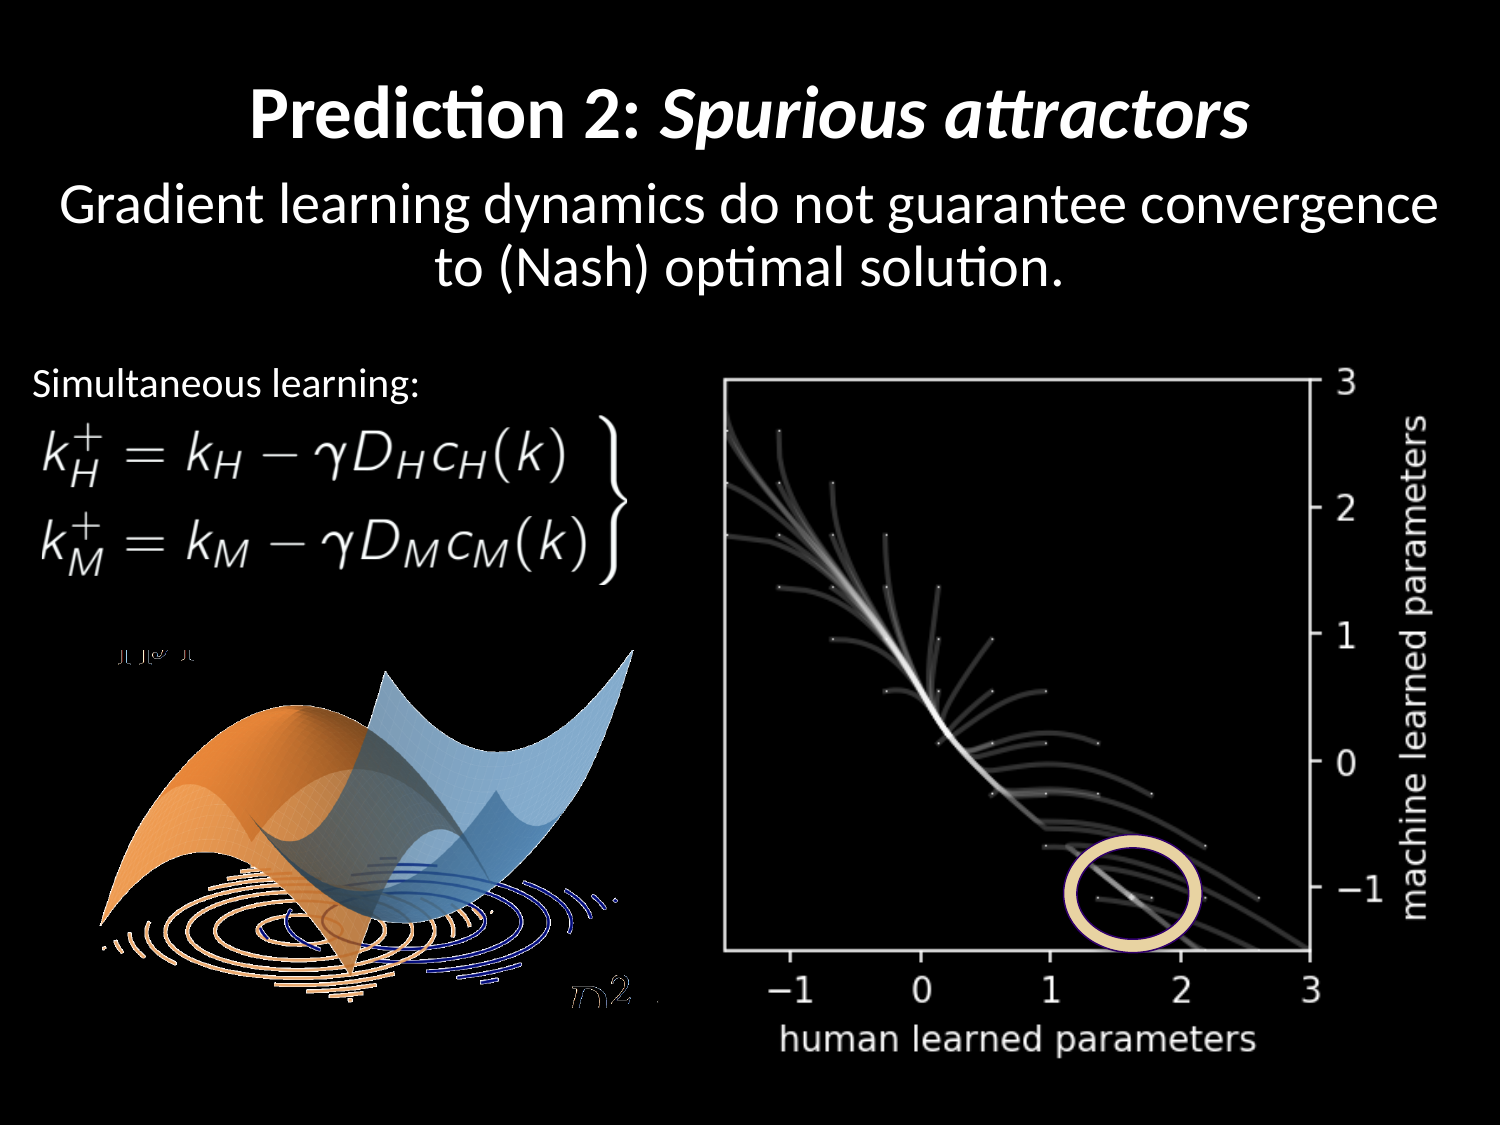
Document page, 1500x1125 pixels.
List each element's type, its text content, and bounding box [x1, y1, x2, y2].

picture [695, 342, 1458, 1082]
list Prediction 2: Spurious attractors [0, 36, 1500, 193]
picture [41, 414, 628, 586]
text_box Simultaneous learning: [17, 348, 606, 414]
list Gradient learning dynamics do not guarantee convergence to (Nash) optimal solution. [42, 166, 1458, 256]
picture [42, 650, 659, 1008]
